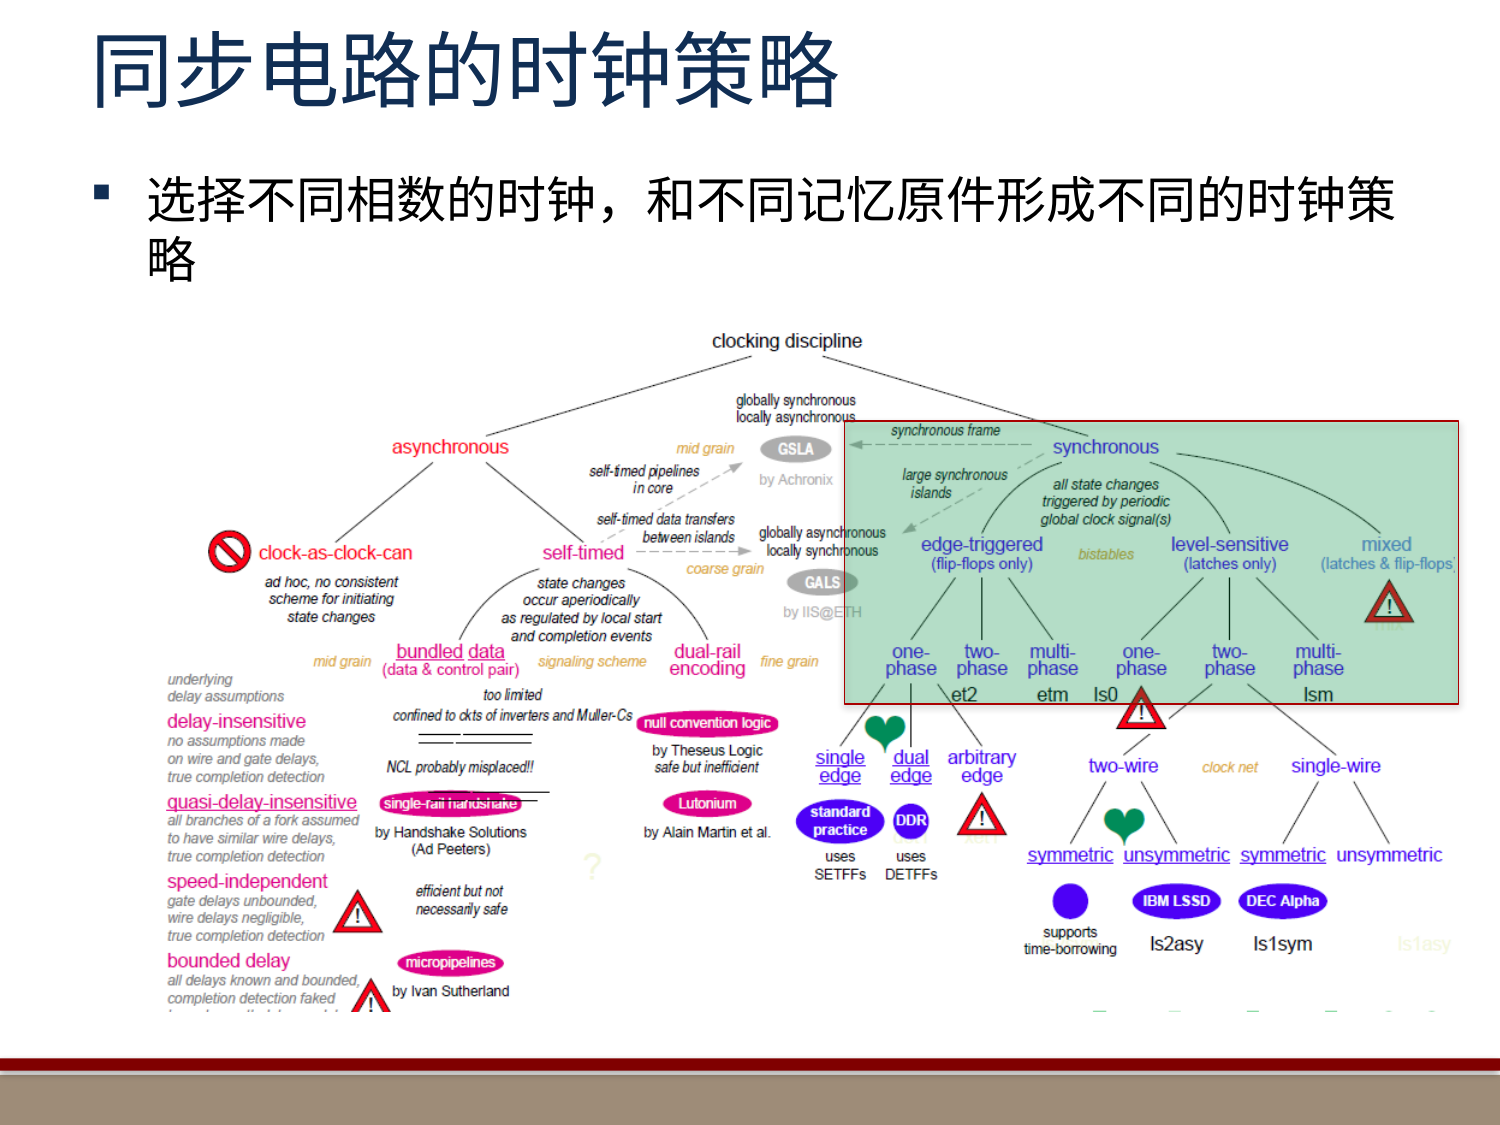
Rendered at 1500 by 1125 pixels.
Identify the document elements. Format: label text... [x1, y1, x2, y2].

picture [159, 314, 1455, 1012]
title 同步电路的时钟策略 [74, 0, 1426, 138]
list 选择不同相数的时钟，和不同记忆原件形成不同的时钟策略 [74, 160, 1426, 1036]
